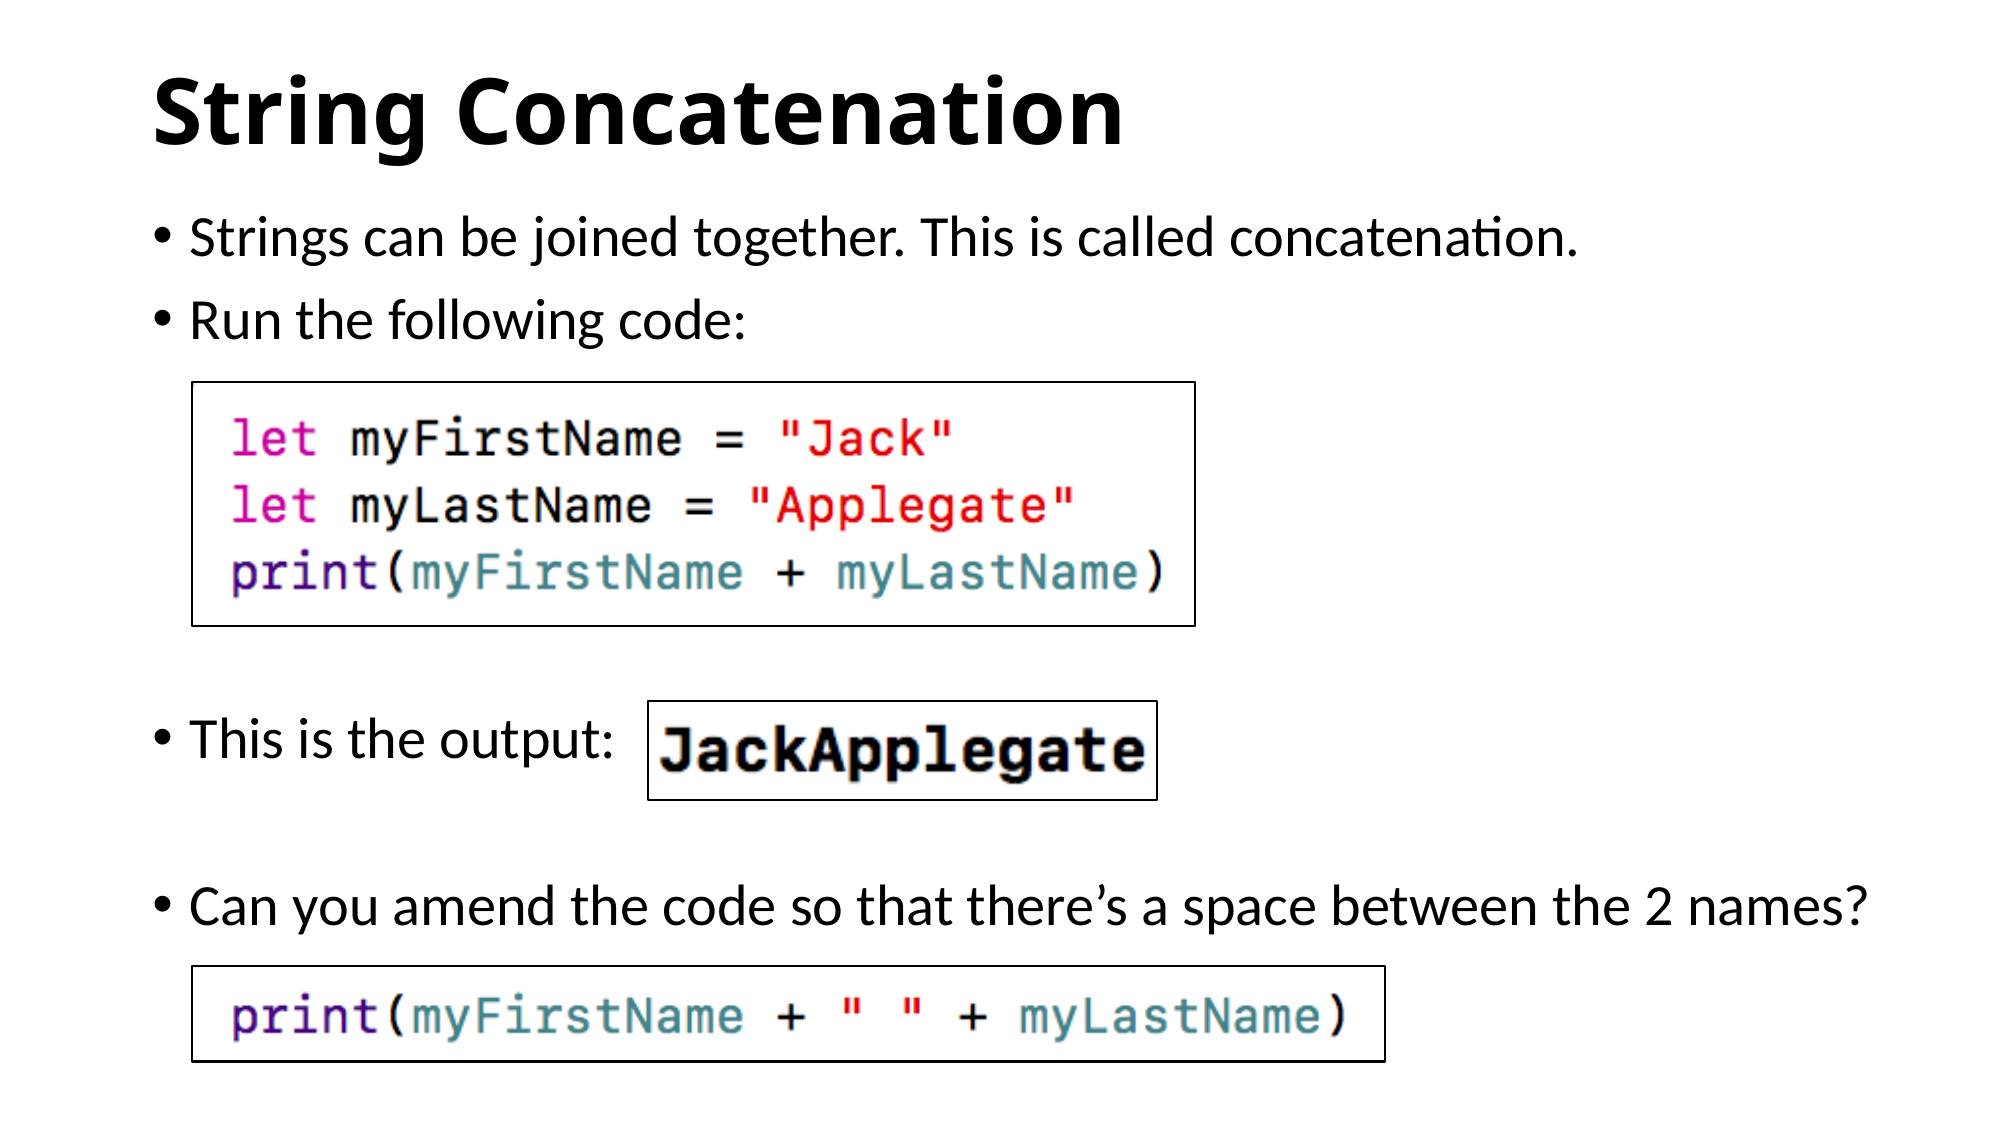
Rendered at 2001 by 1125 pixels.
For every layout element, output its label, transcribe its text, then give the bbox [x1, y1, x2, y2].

picture [649, 701, 1157, 800]
title String Concatenation [137, 6, 1863, 198]
picture [192, 383, 1195, 625]
picture [192, 966, 1385, 1061]
list Strings can be joined together. This is called concatenation. Run the following code: This is the output: Can you amend the code so that there’s a space between the 2 names? [137, 198, 1972, 1123]
